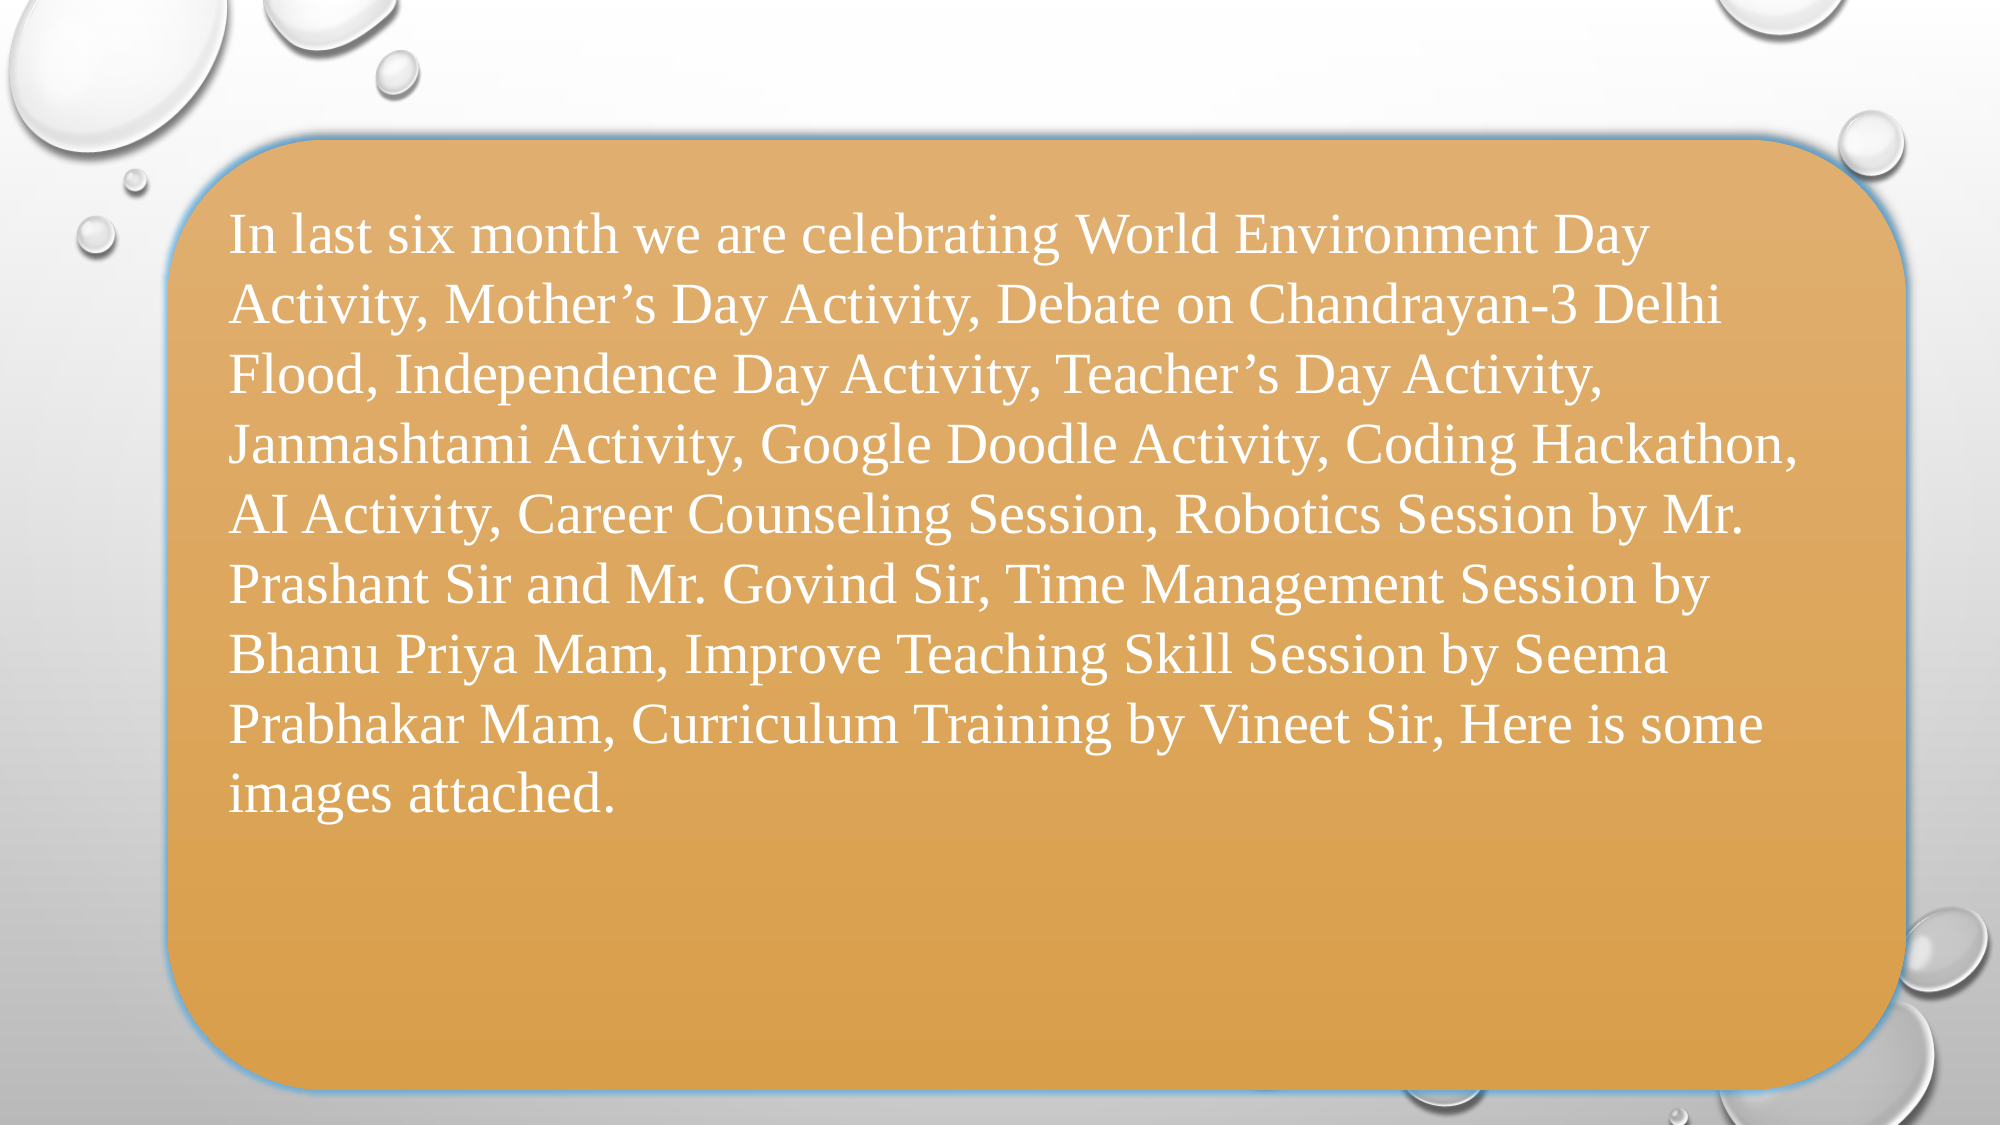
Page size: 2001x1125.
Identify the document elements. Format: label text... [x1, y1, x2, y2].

text_box In last six month we are celebrating World Environment Day Activity, Mother’s Day Activity, Debate on Chandrayan-3 Delhi Flood, Independence Day Activity, Teacher’s Day Activity, Janmashtami Activity, Google Doodle Activity, Coding Hackathon, AI Activity, Career Counseling Session, Robotics Session by Mr. Prashant Sir and Mr. Govind Sir, Time Management Session by Bhanu Priya Mam, Improve Teaching Skill Session by Seema Prabhakar Mam, Curriculum Training by Vineet Sir, Here is some images attached. [167, 139, 1906, 1090]
picture [0, 0, 2000, 1125]
